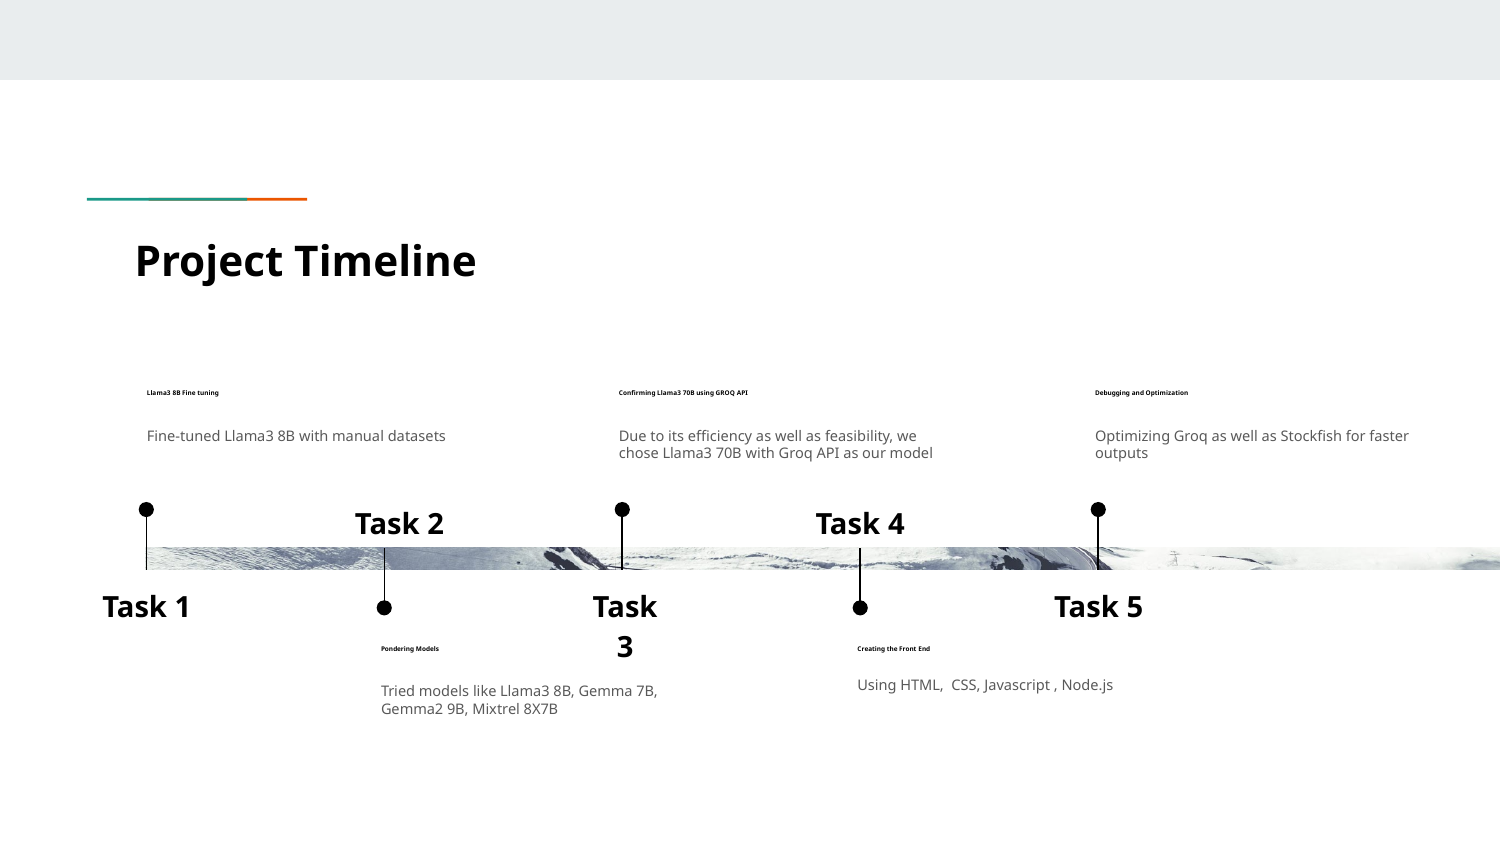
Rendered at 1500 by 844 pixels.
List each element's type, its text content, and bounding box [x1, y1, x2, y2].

text_box Task 5 [1037, 577, 1160, 629]
text_box Task 1 [75, 567, 219, 629]
picture [393, 547, 614, 570]
text_box Task 4 [799, 485, 922, 546]
title Llama3 8B Fine tuning [131, 373, 496, 411]
picture [631, 547, 852, 570]
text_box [376, 547, 393, 616]
list Tried models like Llama3 8B, Gemma 7B, Gemma2 9B, Mixtrel 8X7B [365, 667, 730, 758]
picture [155, 547, 376, 570]
title Pondering Models [365, 629, 730, 667]
text_box Task 2 [338, 485, 461, 546]
list Using HTML, CSS, Javascript , Node.js [842, 661, 1206, 752]
list Due to its efficiency as well as feasibility, we chose Llama3 70B with Groq API as our model [604, 411, 968, 502]
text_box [852, 547, 869, 616]
list Optimizing Groq as well as Stockfish for faster outputs [1080, 411, 1444, 502]
list Fine-tuned Llama3 8B with manual datasets [131, 411, 496, 502]
picture [1107, 547, 1500, 570]
title Debugging and Optimization [1080, 373, 1444, 411]
title Project Timeline [119, 216, 1381, 305]
title Confirming Llama3 70B using GROQ API [604, 373, 968, 411]
text_box Task 3 [568, 577, 682, 629]
picture [869, 547, 1090, 570]
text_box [614, 501, 631, 570]
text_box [138, 501, 155, 570]
title Creating the Front End [842, 629, 1206, 661]
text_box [1090, 501, 1107, 570]
